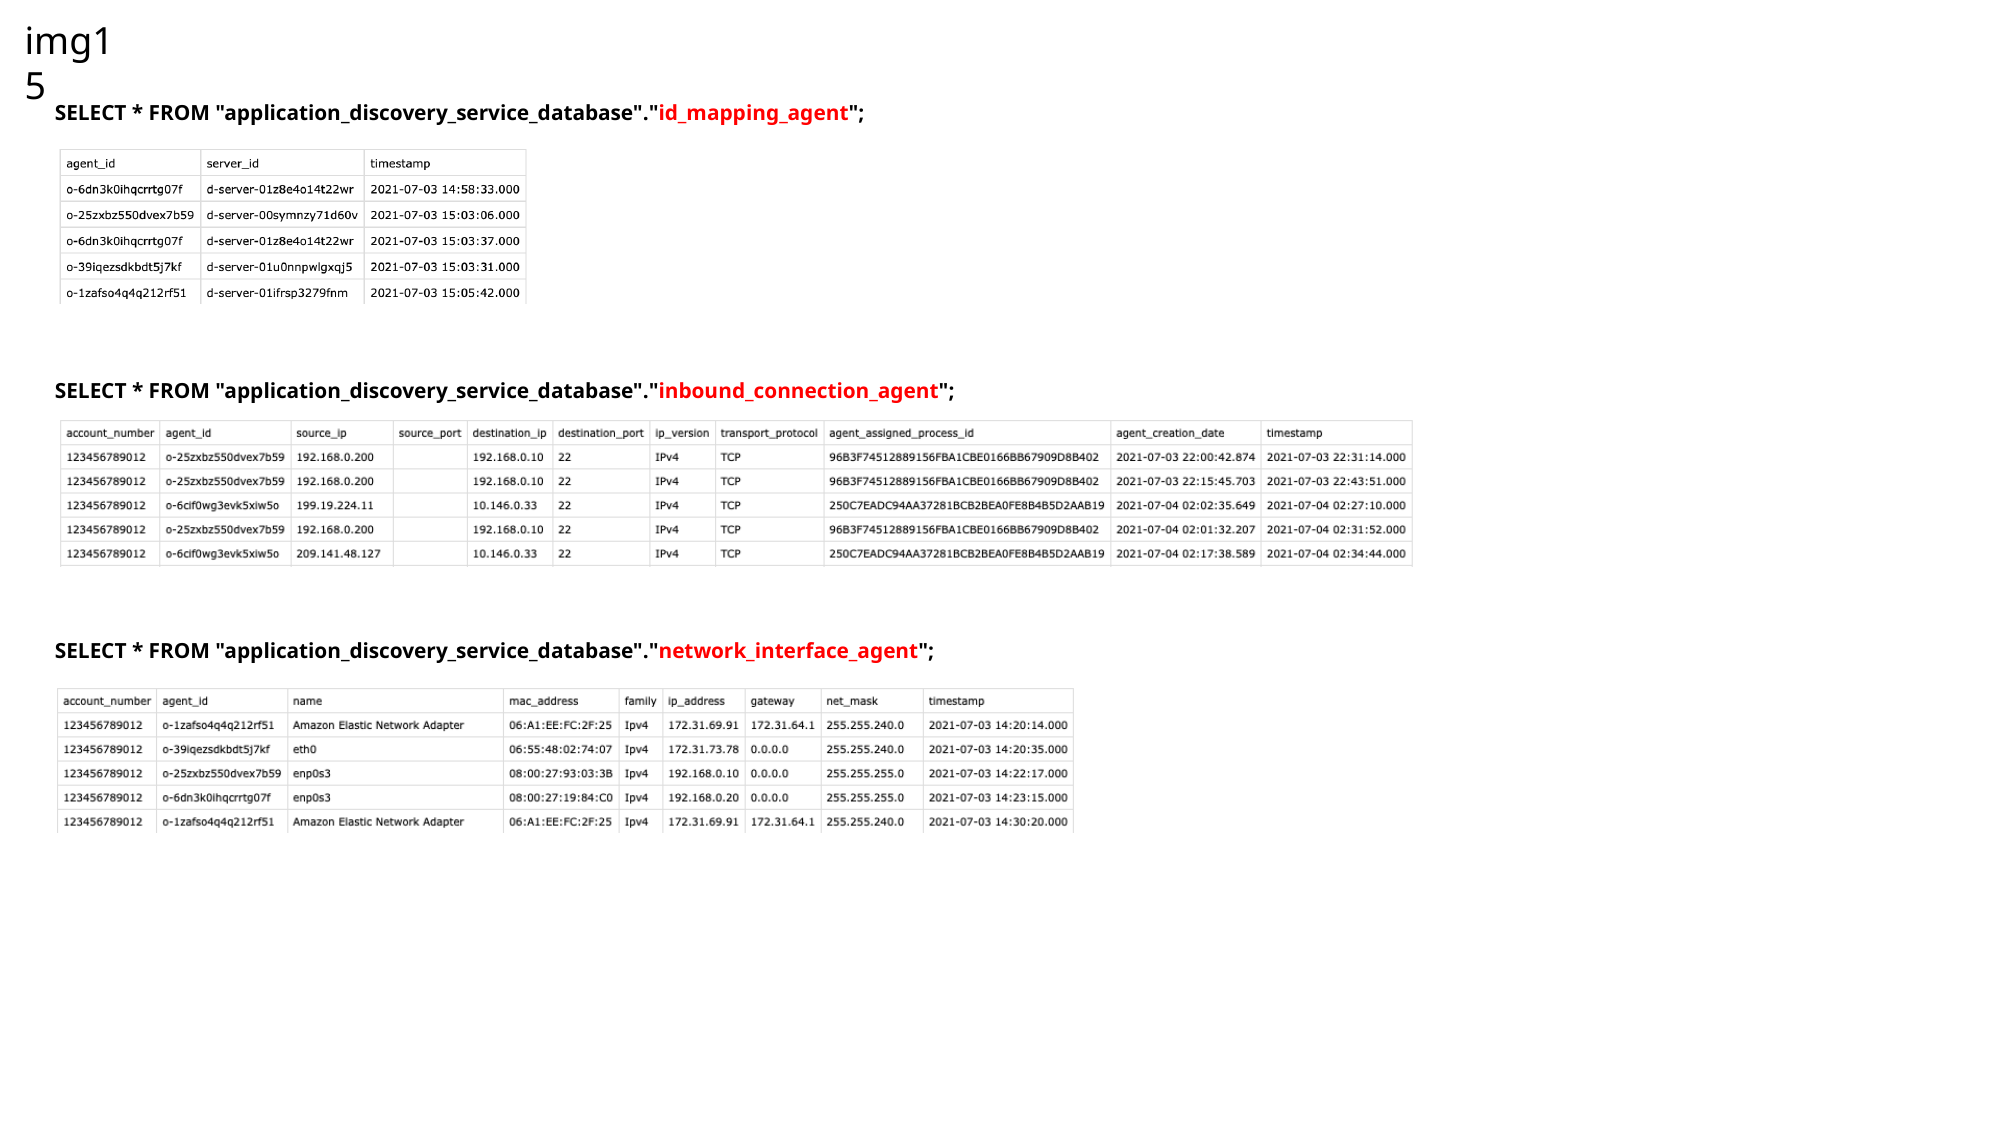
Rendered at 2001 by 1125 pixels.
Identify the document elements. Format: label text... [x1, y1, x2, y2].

picture [56, 418, 1418, 567]
picture [56, 143, 532, 304]
picture [56, 686, 1076, 833]
text_box SELECT * FROM "application_discovery_service_database"."inbound_connection_agent"; [40, 370, 1986, 411]
text_box SELECT * FROM "application_discovery_service_database"."id_mapping_agent"; [40, 91, 1041, 132]
text_box img15 [9, 9, 148, 115]
text_box SELECT * FROM "application_discovery_service_database"."network_interface_agent"; [40, 630, 1986, 670]
